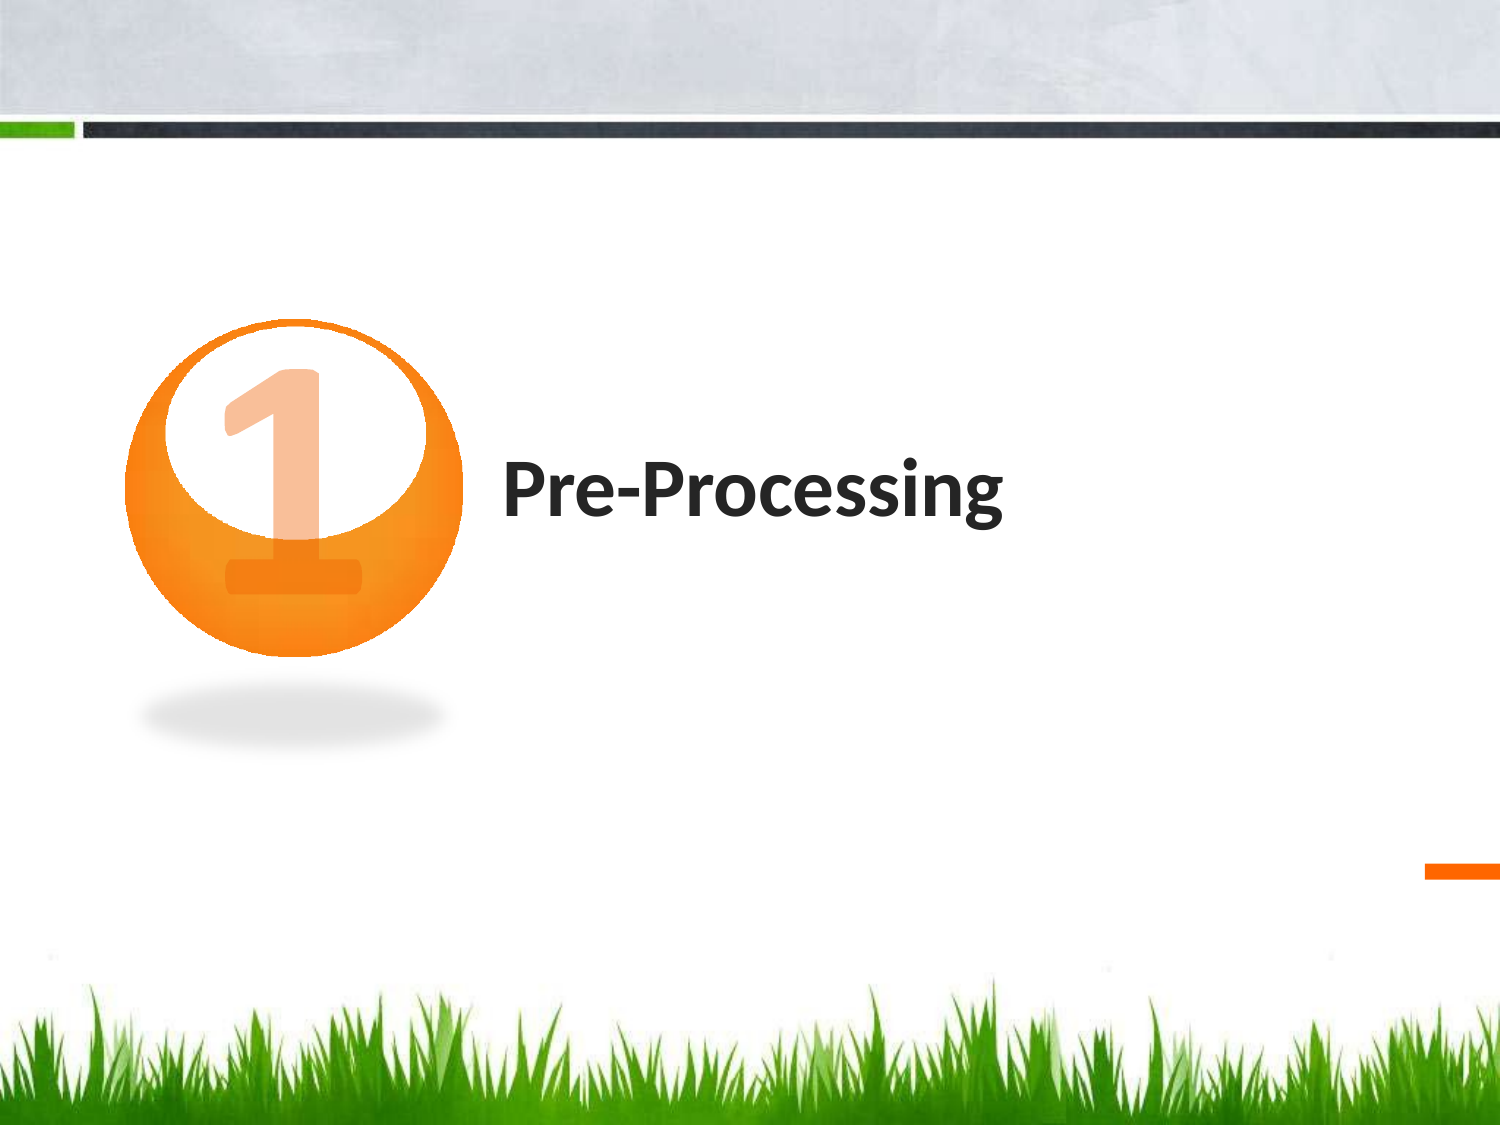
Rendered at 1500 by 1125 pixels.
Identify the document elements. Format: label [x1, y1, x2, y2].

text_box [0, 0, 1500, 1125]
